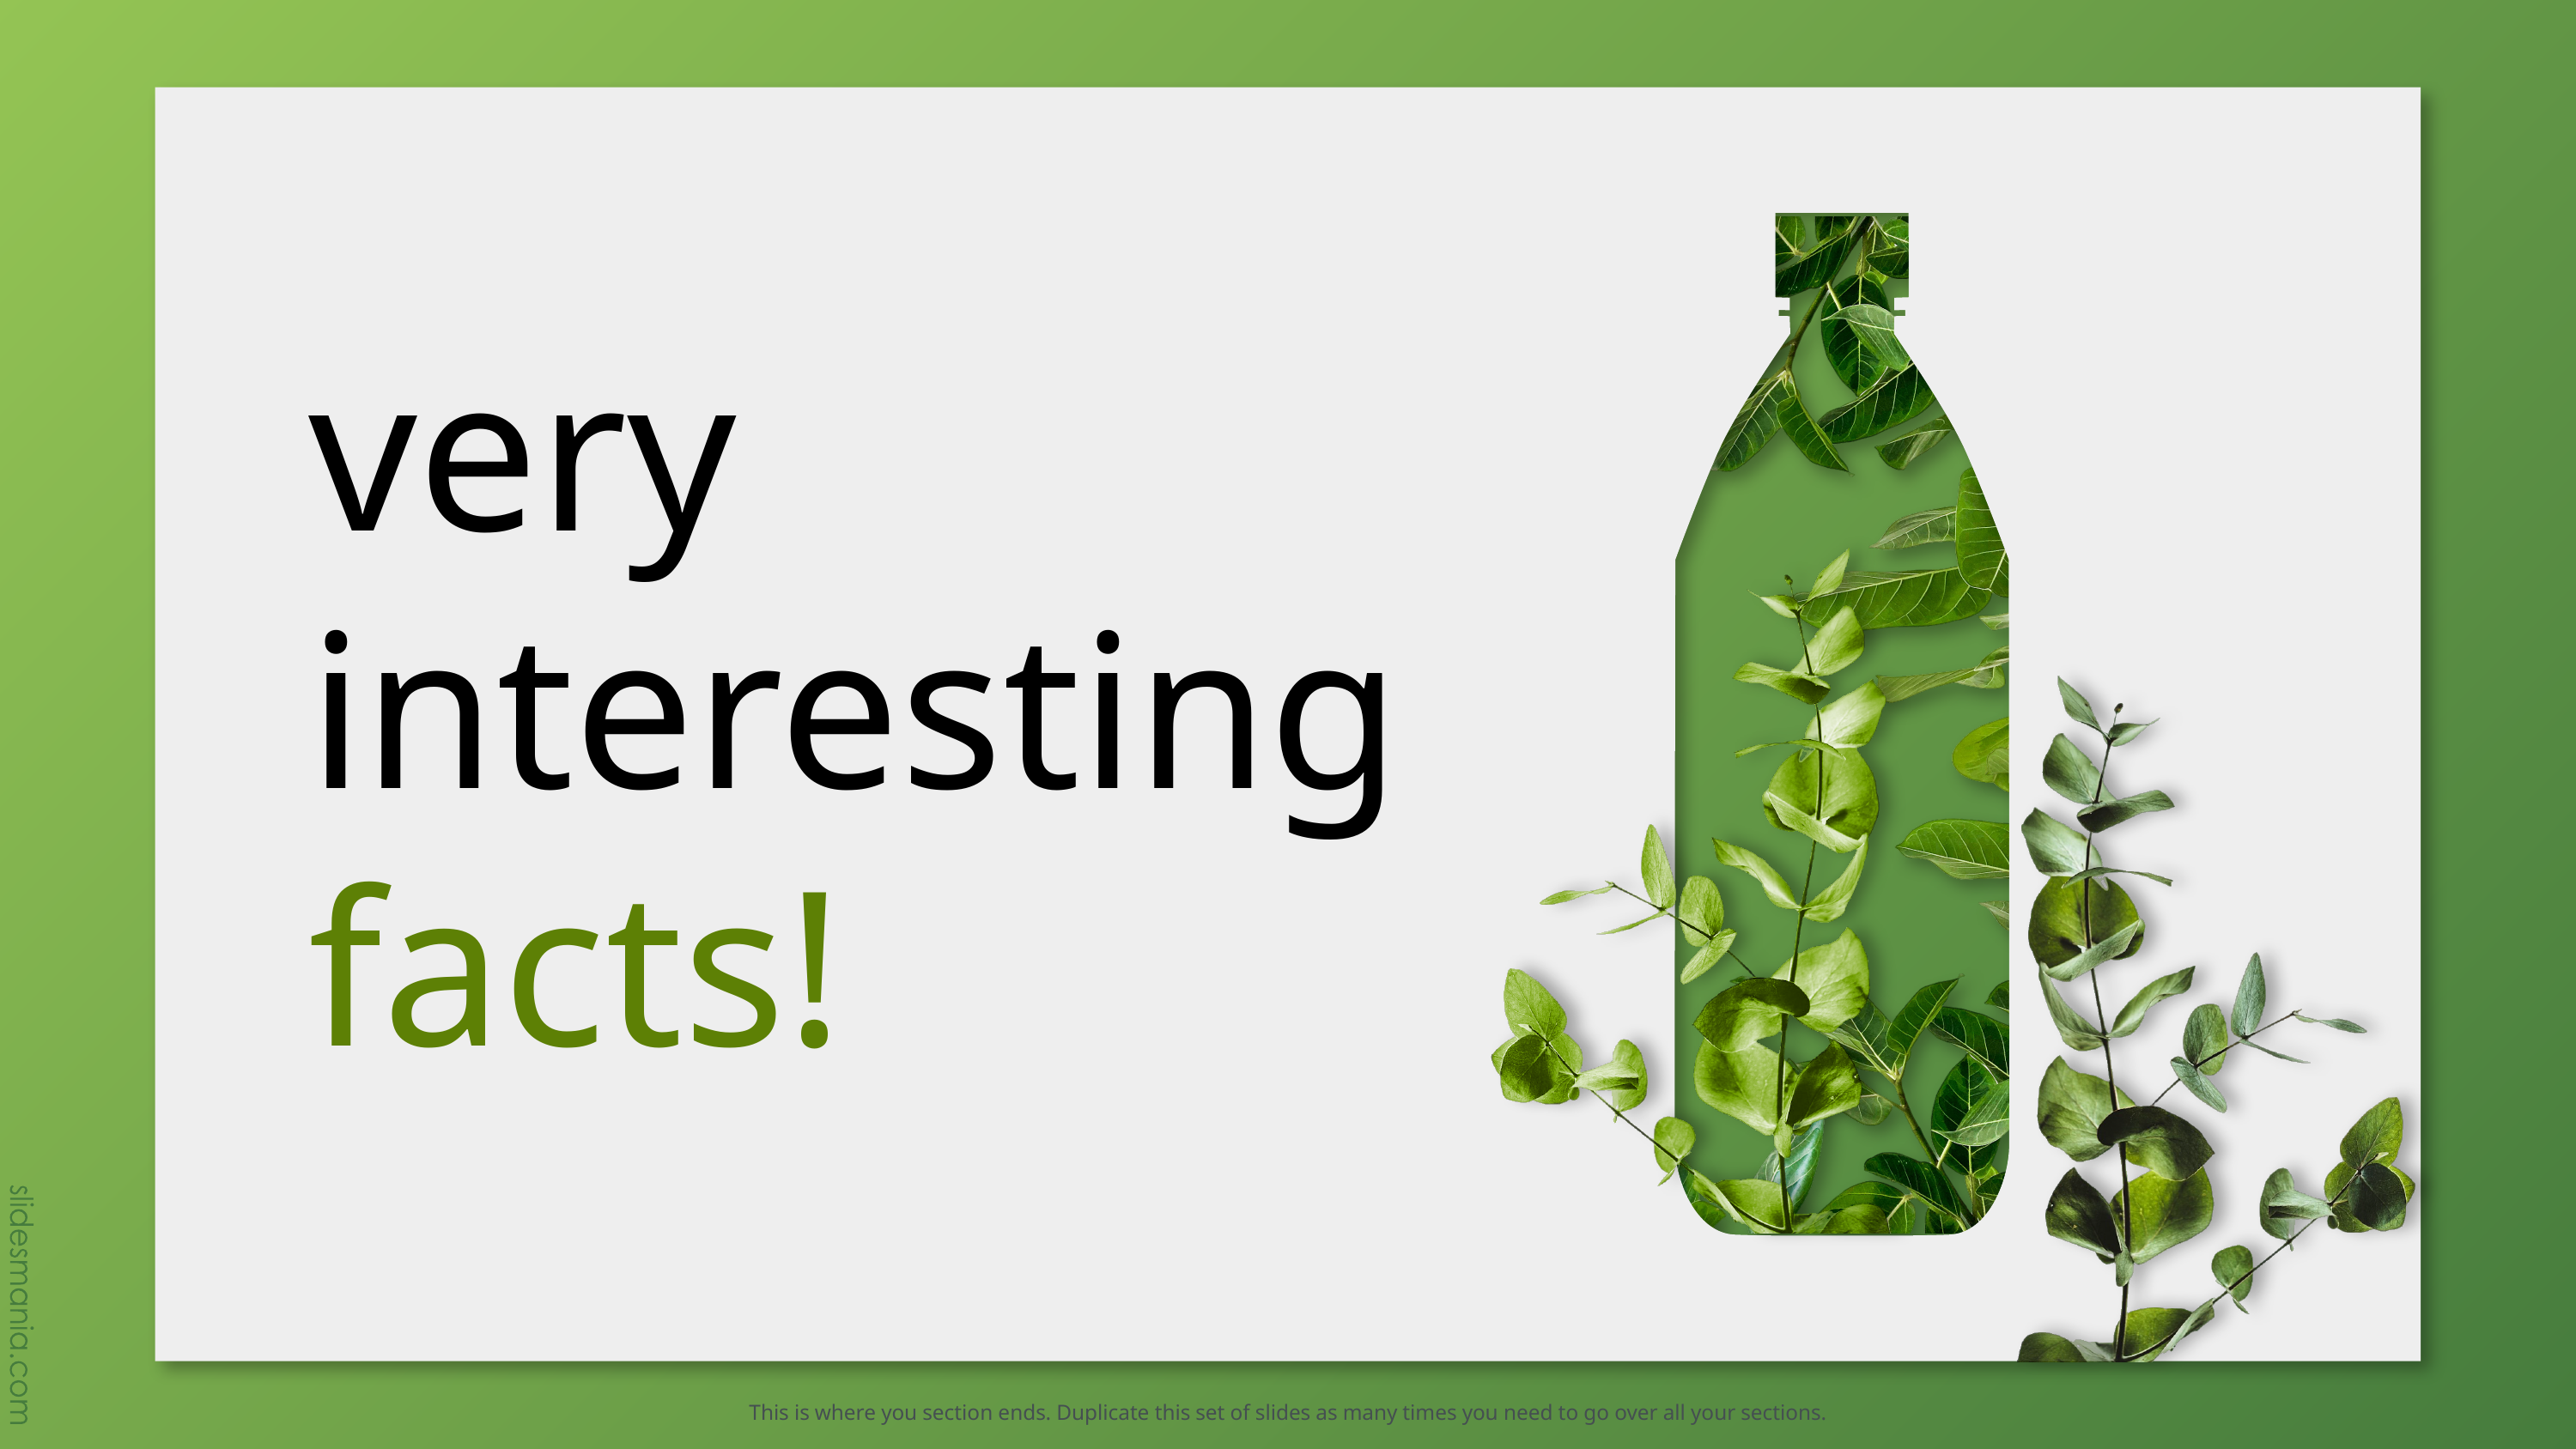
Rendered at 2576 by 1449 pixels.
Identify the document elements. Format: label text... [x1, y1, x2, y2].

subtitle This is where you section ends. Duplicate this set of slides as many times you need to go over all your sections. [42, 1369, 2534, 1449]
title very interesting facts! [283, 126, 1666, 1279]
picture [1666, 216, 2531, 1362]
